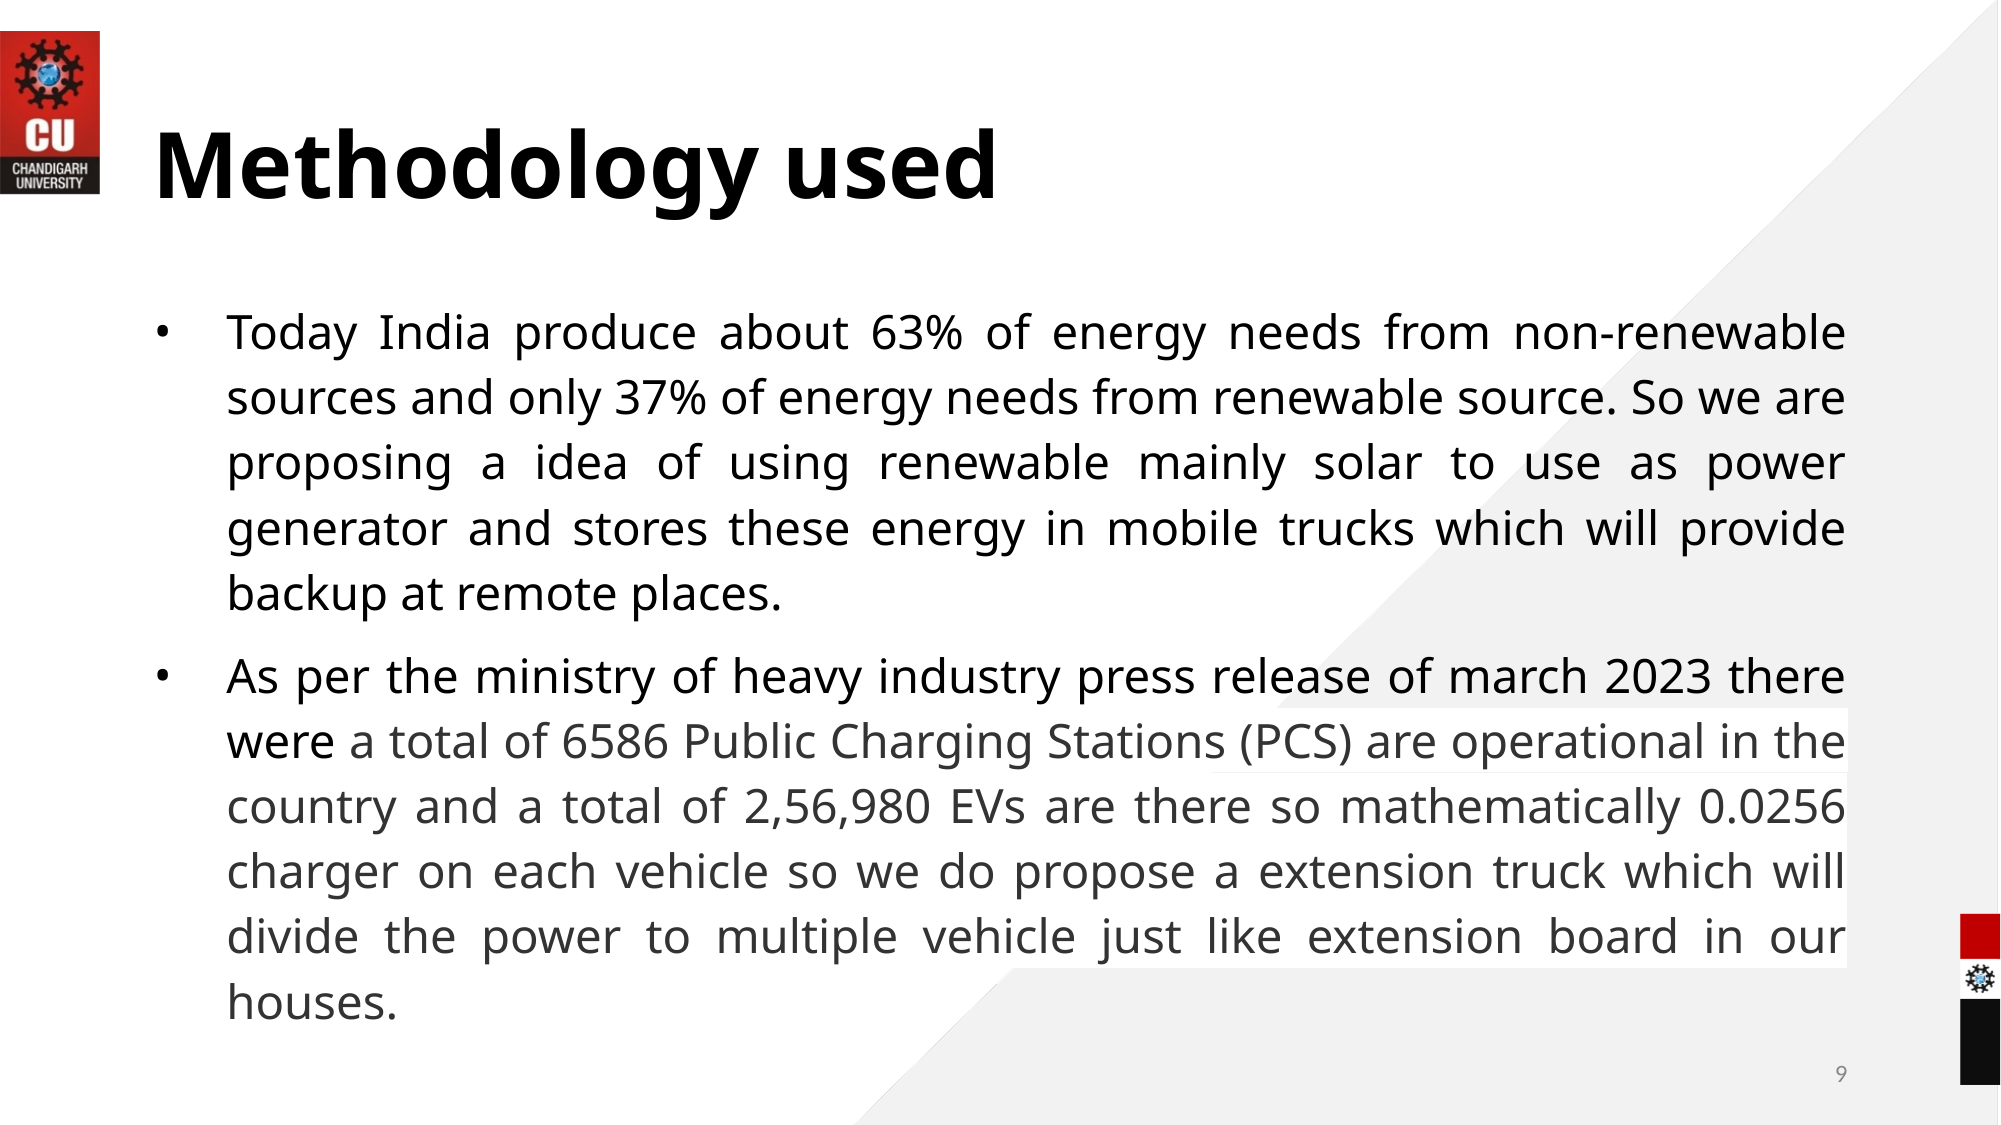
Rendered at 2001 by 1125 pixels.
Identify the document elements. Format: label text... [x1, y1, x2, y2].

picture [0, 0, 2001, 1125]
slide_number 9 [1412, 1042, 1863, 1103]
list Today India produce about 63% of energy needs from non-renewable sources and only 37% of energy needs from renewable source. So we are proposing a idea of using renewable mainly solar to use as power generator and stores these energy in mobile trucks which will provide backup at remote places. As per the ministry of heavy industry press release of march 2023 there were a total of 6586 Public Charging Stations (PCS) are operational in the country and a total of 2,56,980 EVs are there so mathematically 0.0256 charger on each vehicle so we do propose a extension truck which will divide the power to multiple vehicle just like extension board in our houses. [137, 286, 1863, 1043]
title Methodology used [137, 59, 1863, 278]
